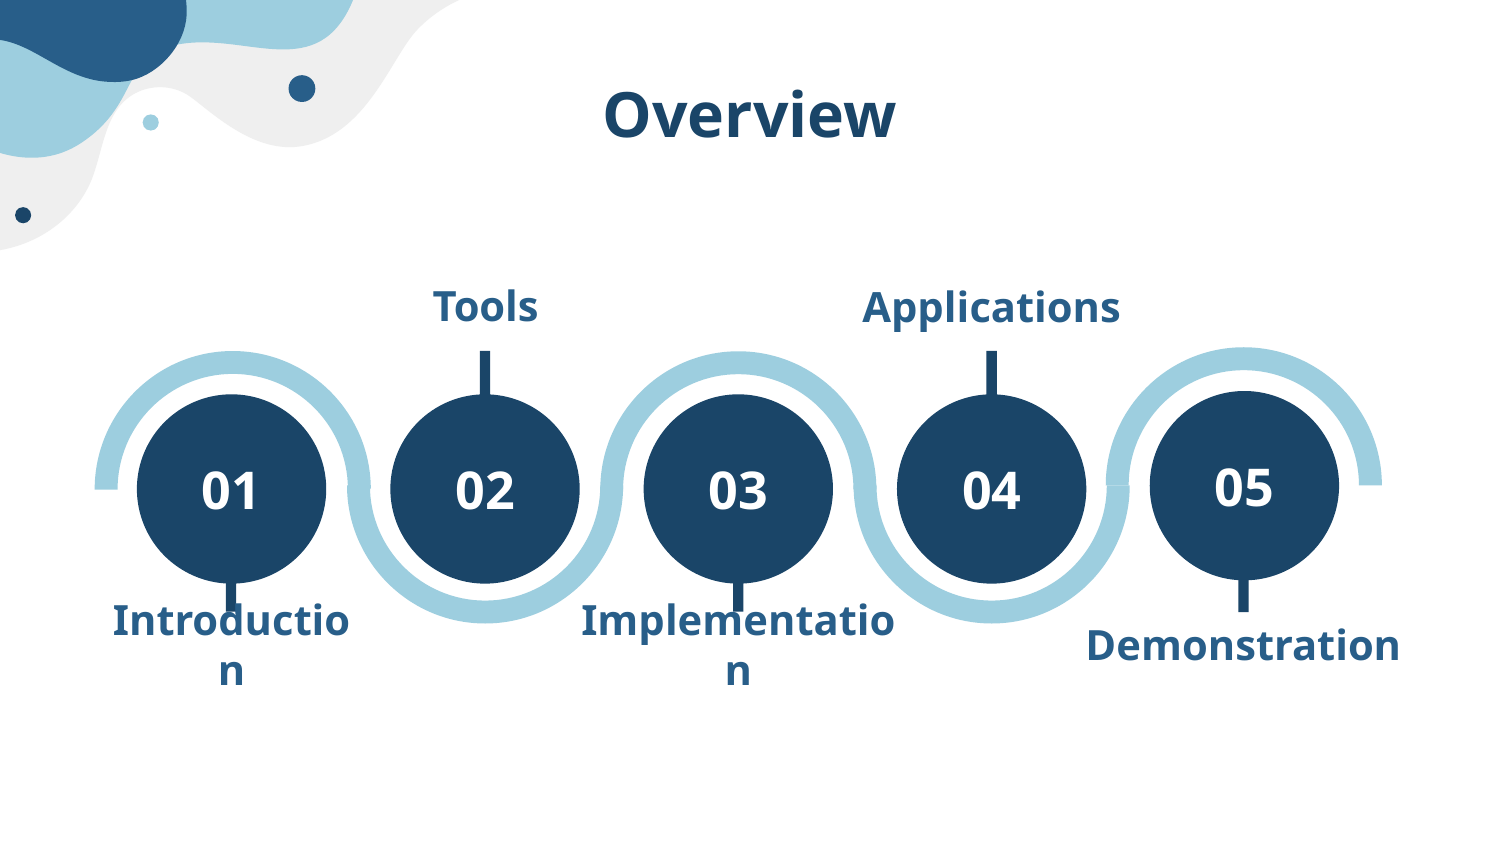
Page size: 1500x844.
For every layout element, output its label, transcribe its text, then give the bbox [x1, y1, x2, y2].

text_box [395, 394, 575, 459]
text_box [986, 350, 997, 394]
text_box [1105, 347, 1382, 486]
text_box Tools [347, 275, 625, 335]
text_box Demonstration [1046, 614, 1441, 674]
text_box [901, 519, 1082, 584]
text_box [395, 519, 575, 584]
text_box [225, 584, 237, 612]
text_box [94, 351, 371, 490]
text_box 04 [896, 459, 1087, 519]
text_box 01 [135, 459, 327, 519]
text_box Introduction [92, 614, 371, 674]
text_box [141, 394, 322, 459]
text_box [479, 350, 491, 394]
title Overview [349, 59, 1151, 154]
text_box Implementation [553, 614, 924, 674]
text_box [1154, 391, 1335, 456]
text_box Applications [794, 276, 1189, 335]
text_box [1154, 515, 1335, 581]
text_box 05 [1149, 456, 1340, 515]
text_box [648, 519, 829, 584]
text_box [648, 394, 829, 459]
text_box [1238, 581, 1249, 613]
text_box [901, 394, 1082, 459]
text_box [853, 485, 1130, 624]
text_box 03 [643, 459, 834, 519]
text_box [733, 584, 744, 612]
text_box [600, 351, 877, 490]
text_box [347, 485, 624, 624]
text_box 02 [389, 459, 581, 519]
text_box [141, 519, 322, 584]
